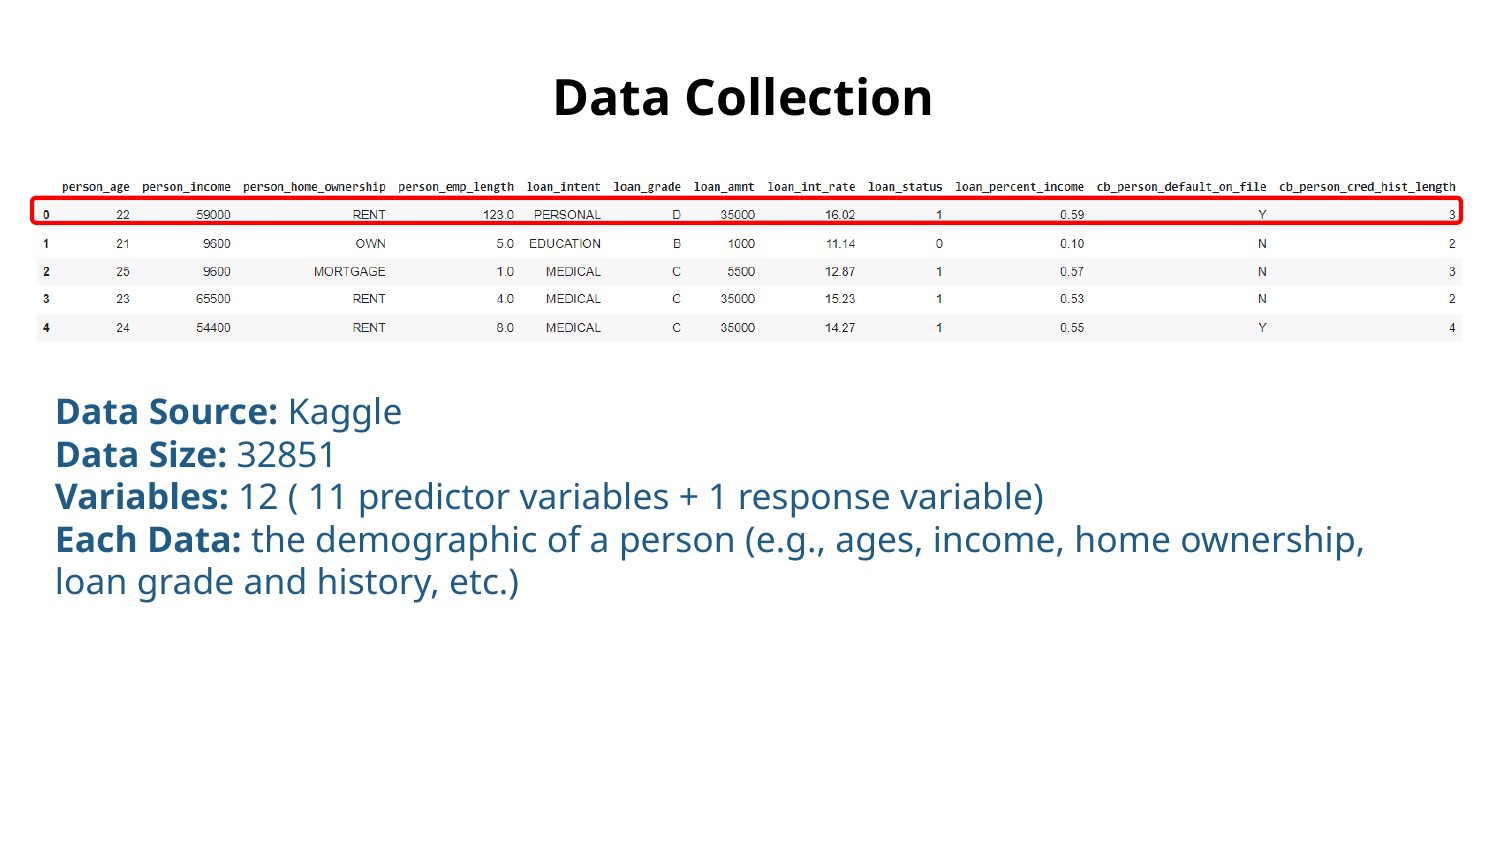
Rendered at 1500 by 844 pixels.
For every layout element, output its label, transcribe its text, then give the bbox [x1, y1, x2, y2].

title Data Collection [29, 50, 1471, 145]
picture [29, 174, 1466, 345]
text_box Data Source: Kaggle Data Size: 32851 Variables: 12 ( 11 predictor variables + 1 response variable) Each Data: the demographic of a person (e.g., ages, income, home ownership, loan grade and history, etc.) [39, 381, 1440, 610]
